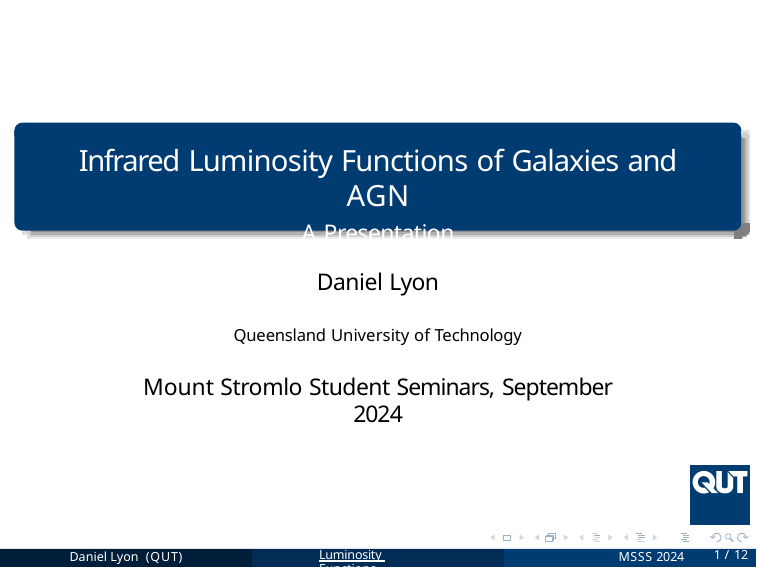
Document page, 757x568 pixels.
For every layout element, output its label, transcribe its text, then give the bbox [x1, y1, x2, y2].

picture [694, 130, 750, 239]
picture [690, 465, 750, 525]
picture [22, 231, 63, 239]
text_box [0, 548, 757, 568]
text_box Daniel Lyon Queensland University of Technology Mount Stromlo Student Seminars, September 2024 [132, 265, 624, 428]
title Infrared Luminosity Functions of Galaxies and AGN A Presentation [63, 130, 694, 247]
